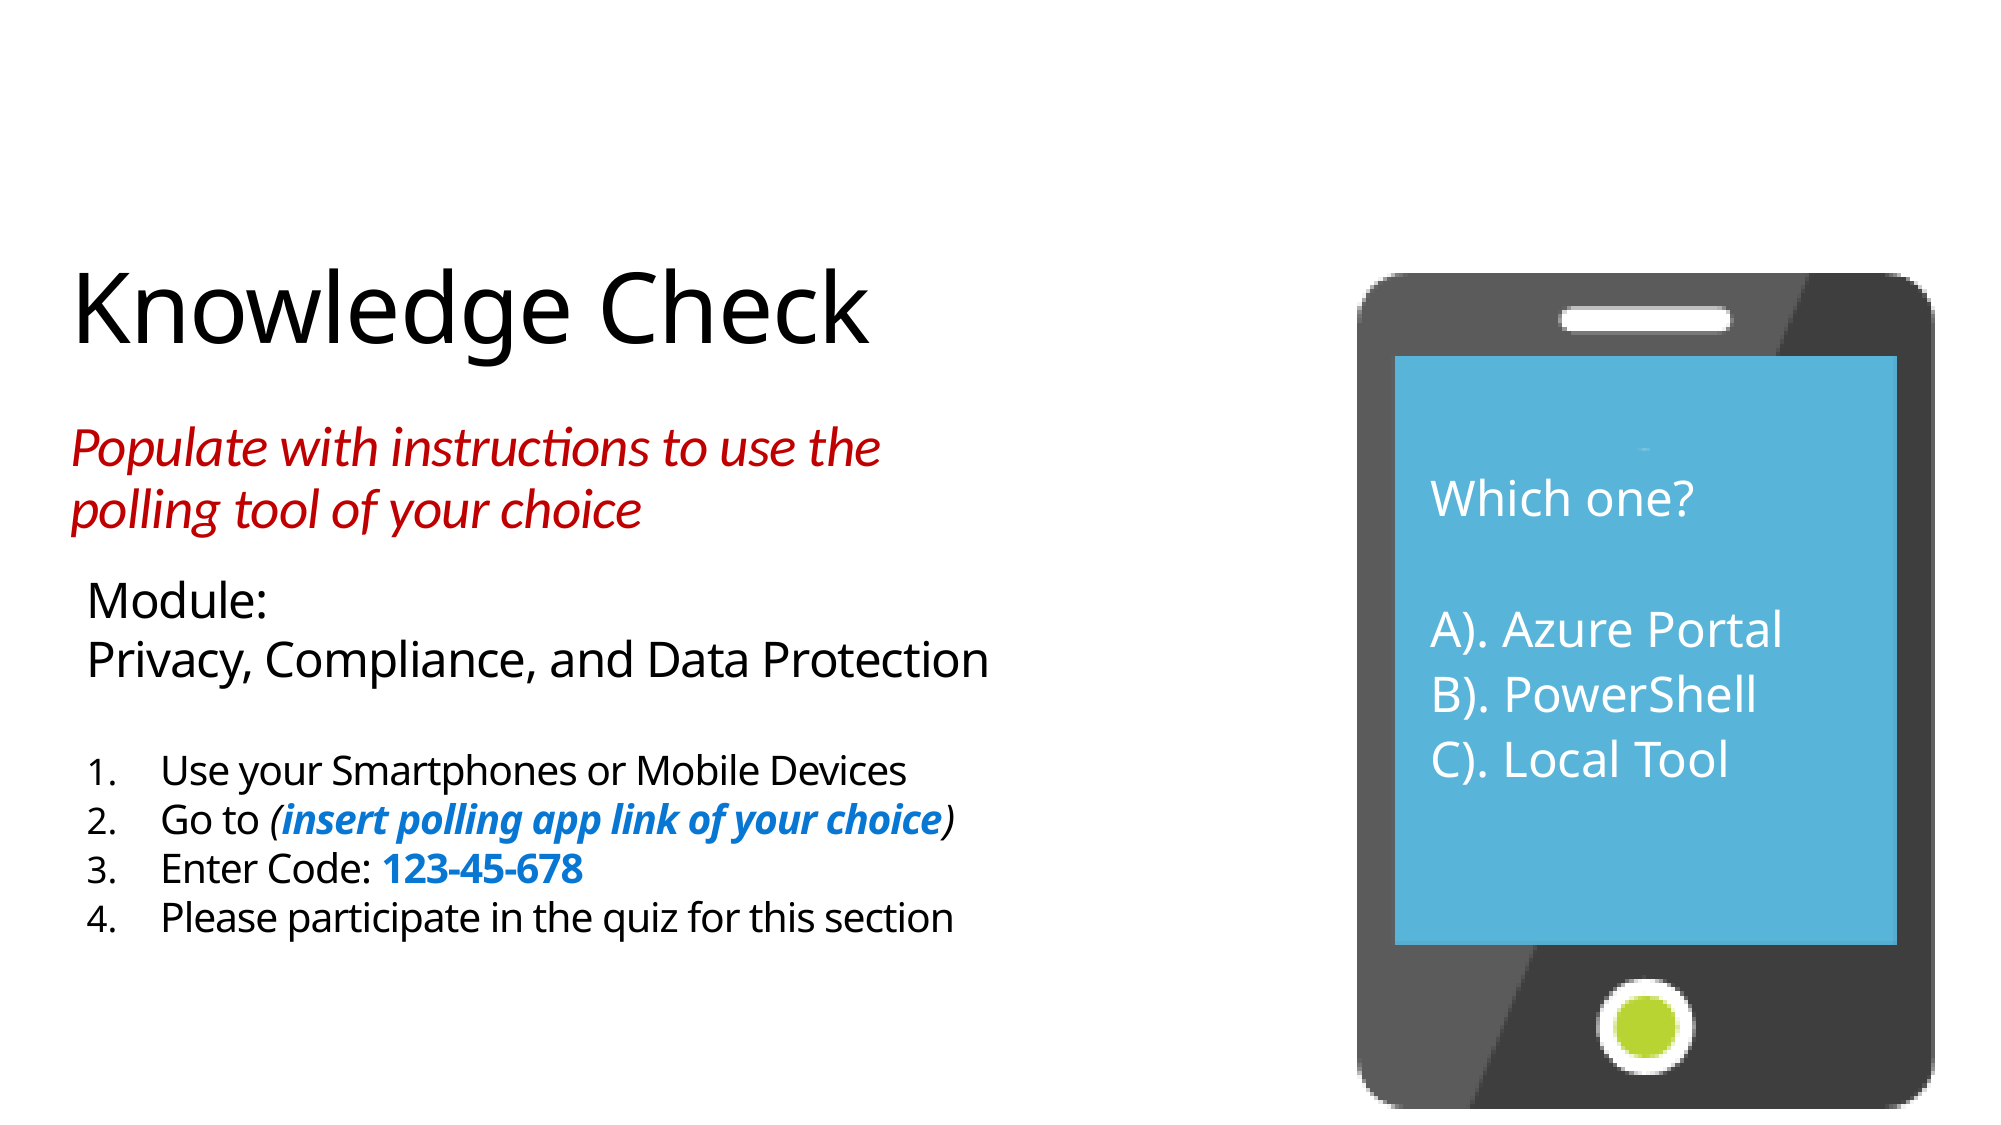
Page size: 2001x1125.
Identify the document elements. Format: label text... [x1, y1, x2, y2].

text_box Module: Privacy, Compliance, and Data Protection [71, 562, 1101, 692]
title Knowledge Check Populate with instructions to use the polling tool of your choice [70, 258, 961, 563]
text_box Use your Smartphones or Mobile Devices Go to (insert polling app link of your choice) Enter Code: 123-45-678 Please participate in the quiz for this section [71, 737, 1101, 969]
picture [1224, 273, 2000, 1110]
